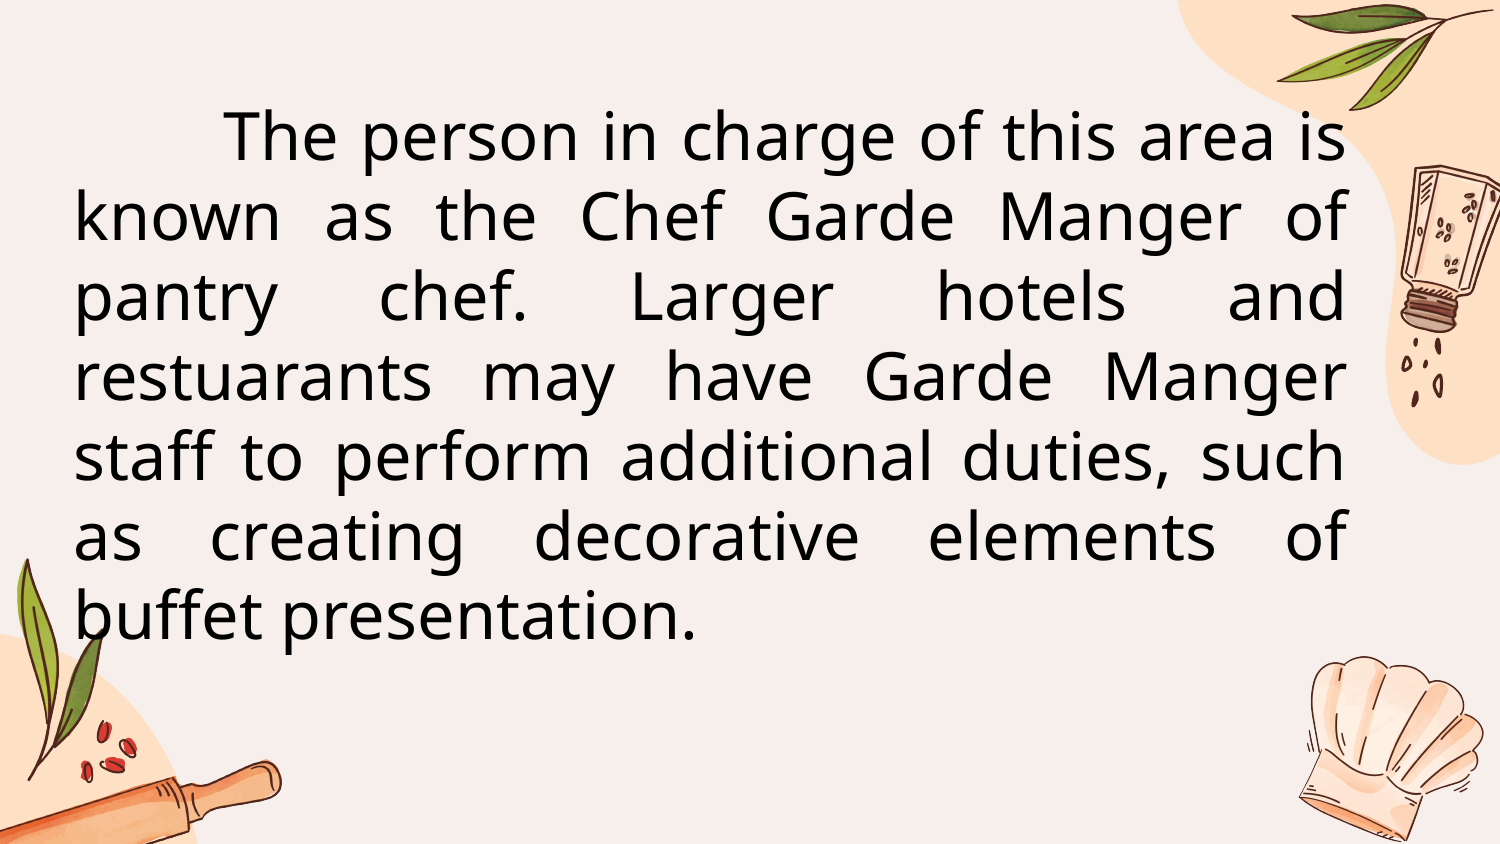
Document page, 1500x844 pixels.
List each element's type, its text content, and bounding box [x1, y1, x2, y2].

picture [1341, 140, 1500, 347]
text_box [1434, 374, 1442, 397]
picture [1259, 625, 1500, 844]
text_box [1402, 356, 1411, 371]
picture [0, 558, 290, 844]
text_box The person in charge of this area is known as the Chef Garde Manger of pantry chef. Larger hotels and restuarants may have Garde Manger staff to perform additional duties, such as creating decorative elements of buffet presentation. [59, 86, 1364, 248]
picture [1274, 0, 1493, 138]
text_box [1413, 392, 1418, 406]
text_box [1436, 339, 1440, 354]
